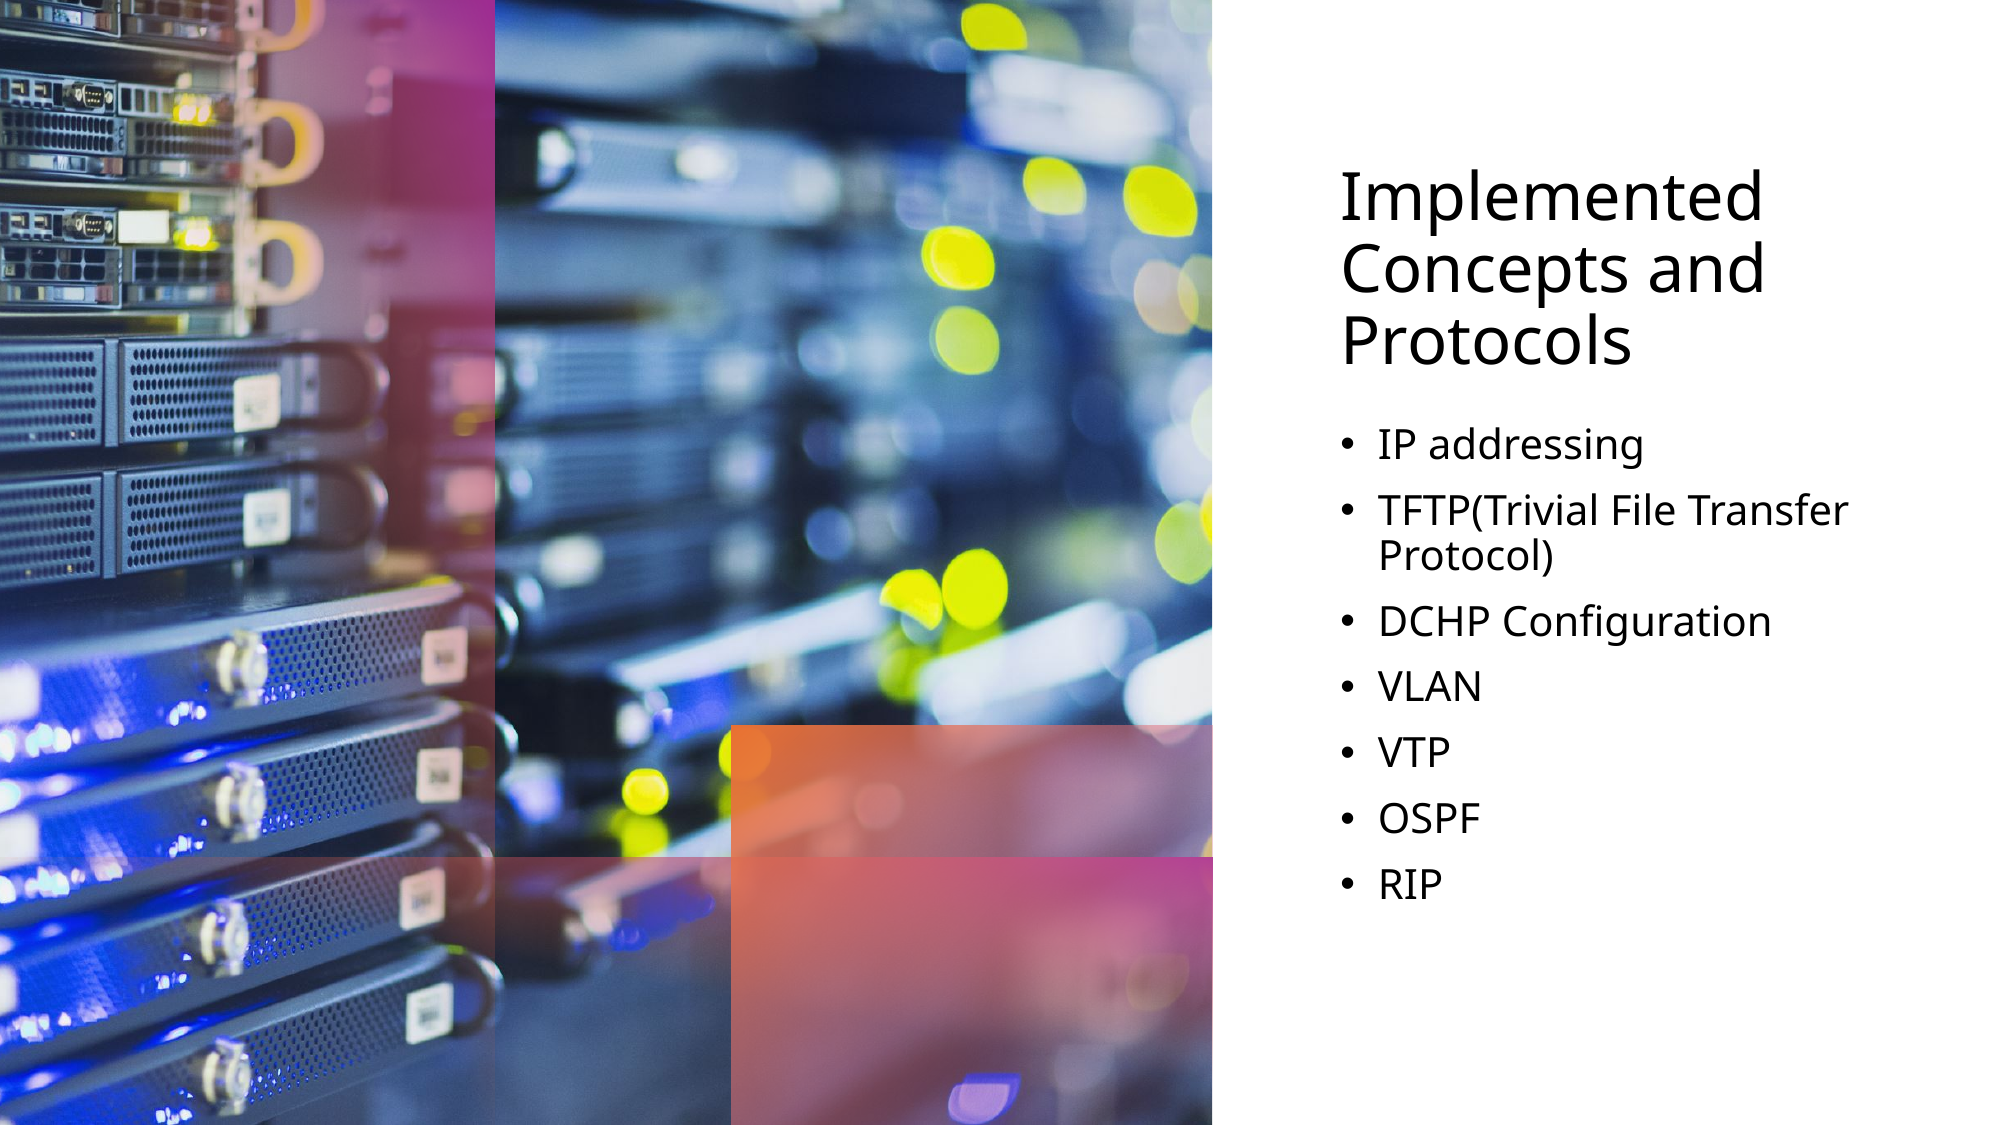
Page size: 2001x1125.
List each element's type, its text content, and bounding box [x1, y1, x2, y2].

title Implemented Concepts and Protocols [1325, 121, 1879, 387]
list IP addressing TFTP(Trivial File Transfer Protocol) DCHP Configuration VLAN VTP OSPF RIP [1325, 415, 1879, 982]
picture [0, 0, 1213, 1125]
